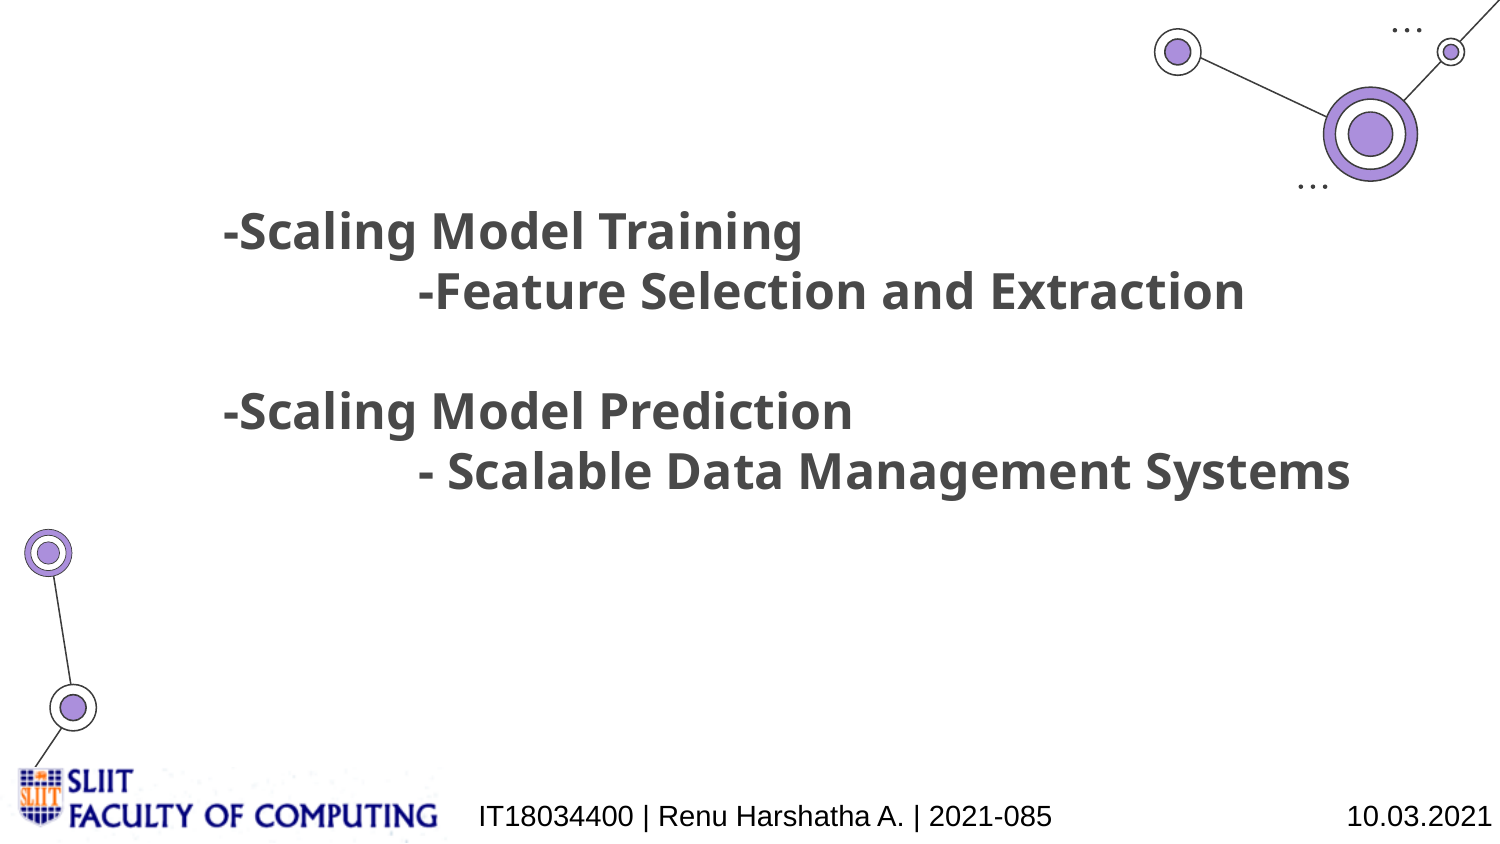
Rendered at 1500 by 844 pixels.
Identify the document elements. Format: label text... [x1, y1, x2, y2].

list -Scaling Model Training -Feature Selection and Extraction -Scaling Model Prediction - Scalable Data Management Systems [183, 89, 1448, 669]
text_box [0, 767, 1500, 843]
